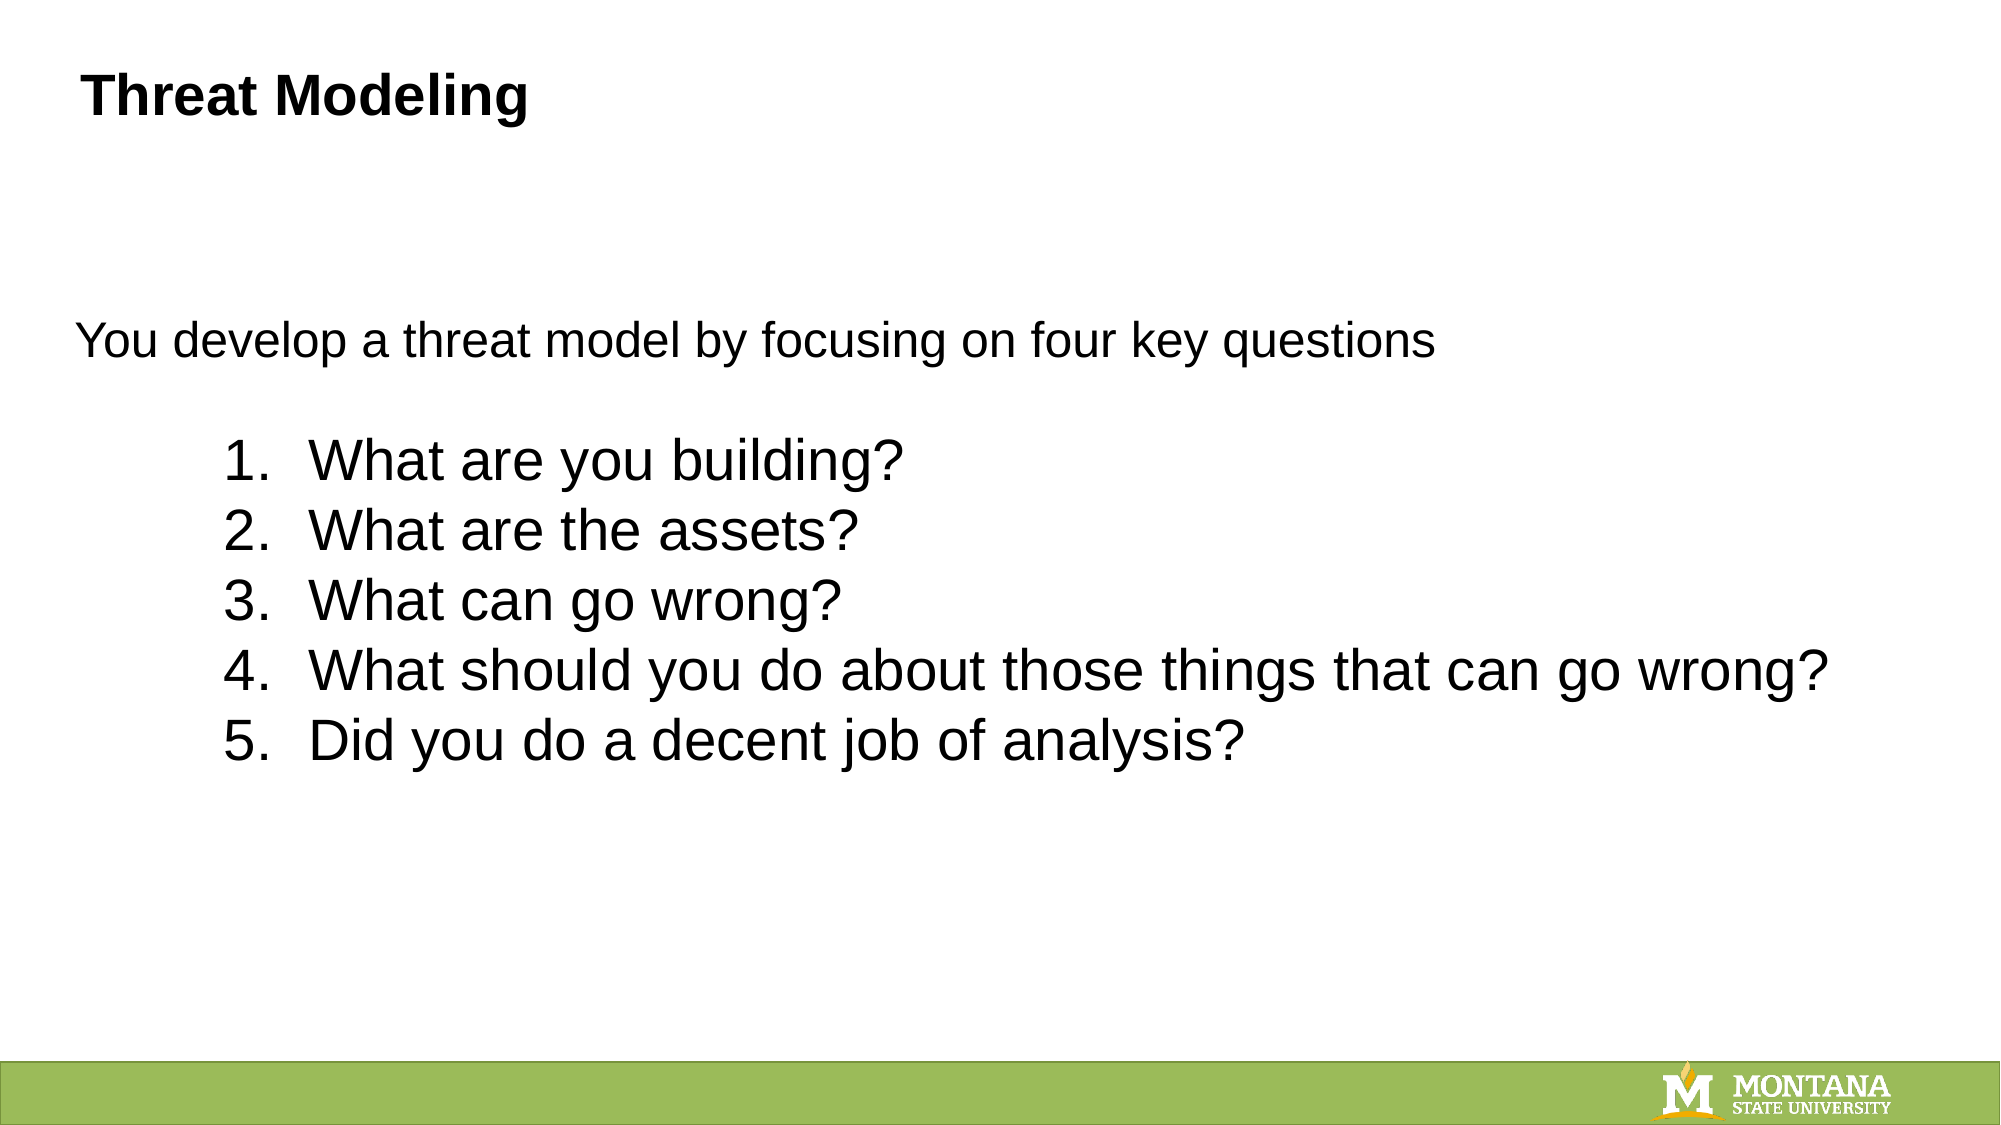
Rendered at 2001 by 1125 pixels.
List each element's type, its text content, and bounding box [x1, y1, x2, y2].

text_box Threat Modeling [65, 50, 546, 135]
text_box You develop a threat model by focusing on four key questions [59, 300, 1453, 375]
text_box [0, 1060, 1647, 1125]
picture [1649, 1060, 1892, 1122]
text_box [1892, 1060, 2000, 1125]
text_box What are you building? What are the assets? What can go wrong? What should you do about those things that can go wrong? Did you do a decent job of analysis? [209, 414, 1847, 780]
